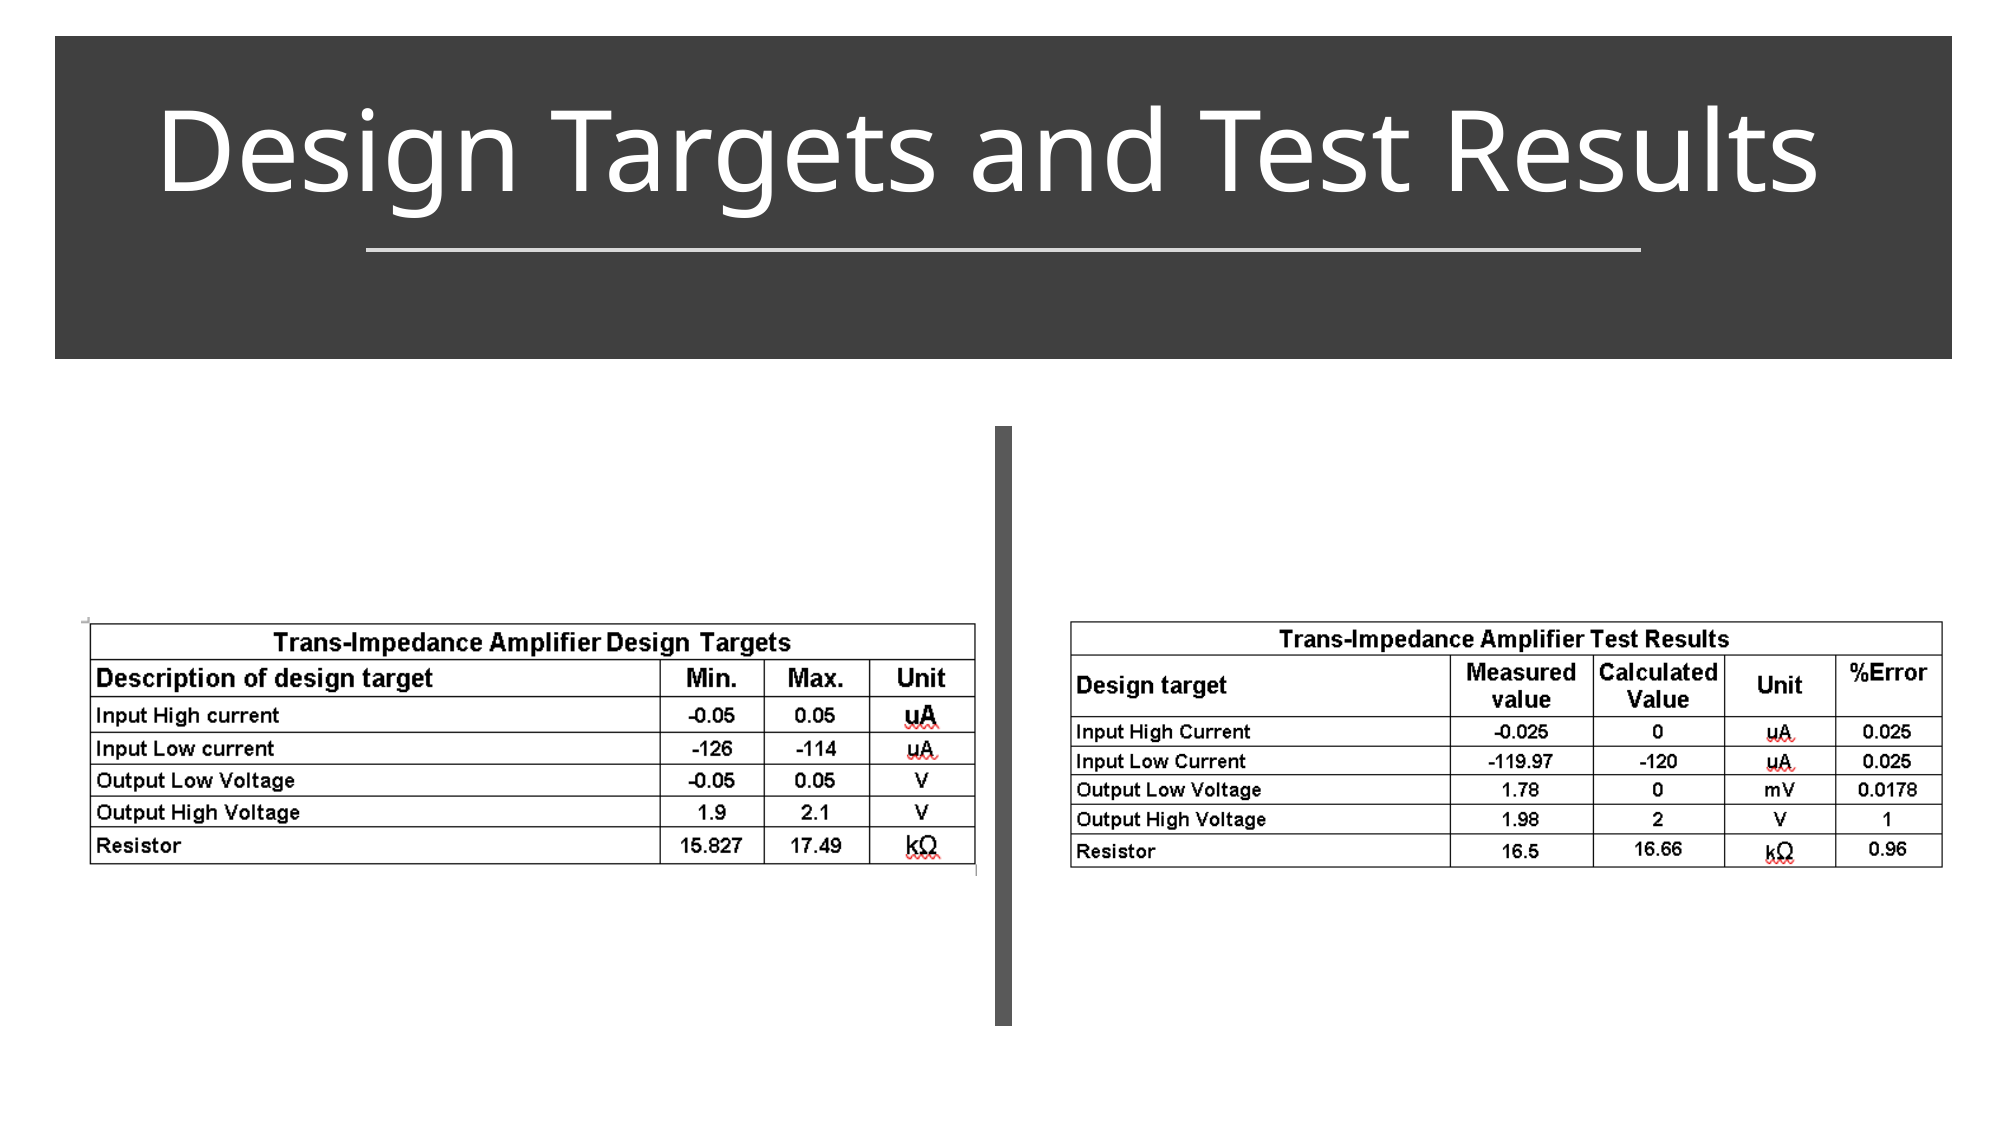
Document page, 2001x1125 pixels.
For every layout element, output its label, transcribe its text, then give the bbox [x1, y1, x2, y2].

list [1061, 606, 1957, 876]
title Design Targets and Test Results [89, 71, 1917, 224]
picture [81, 617, 977, 876]
text_box [64, 45, 1942, 350]
